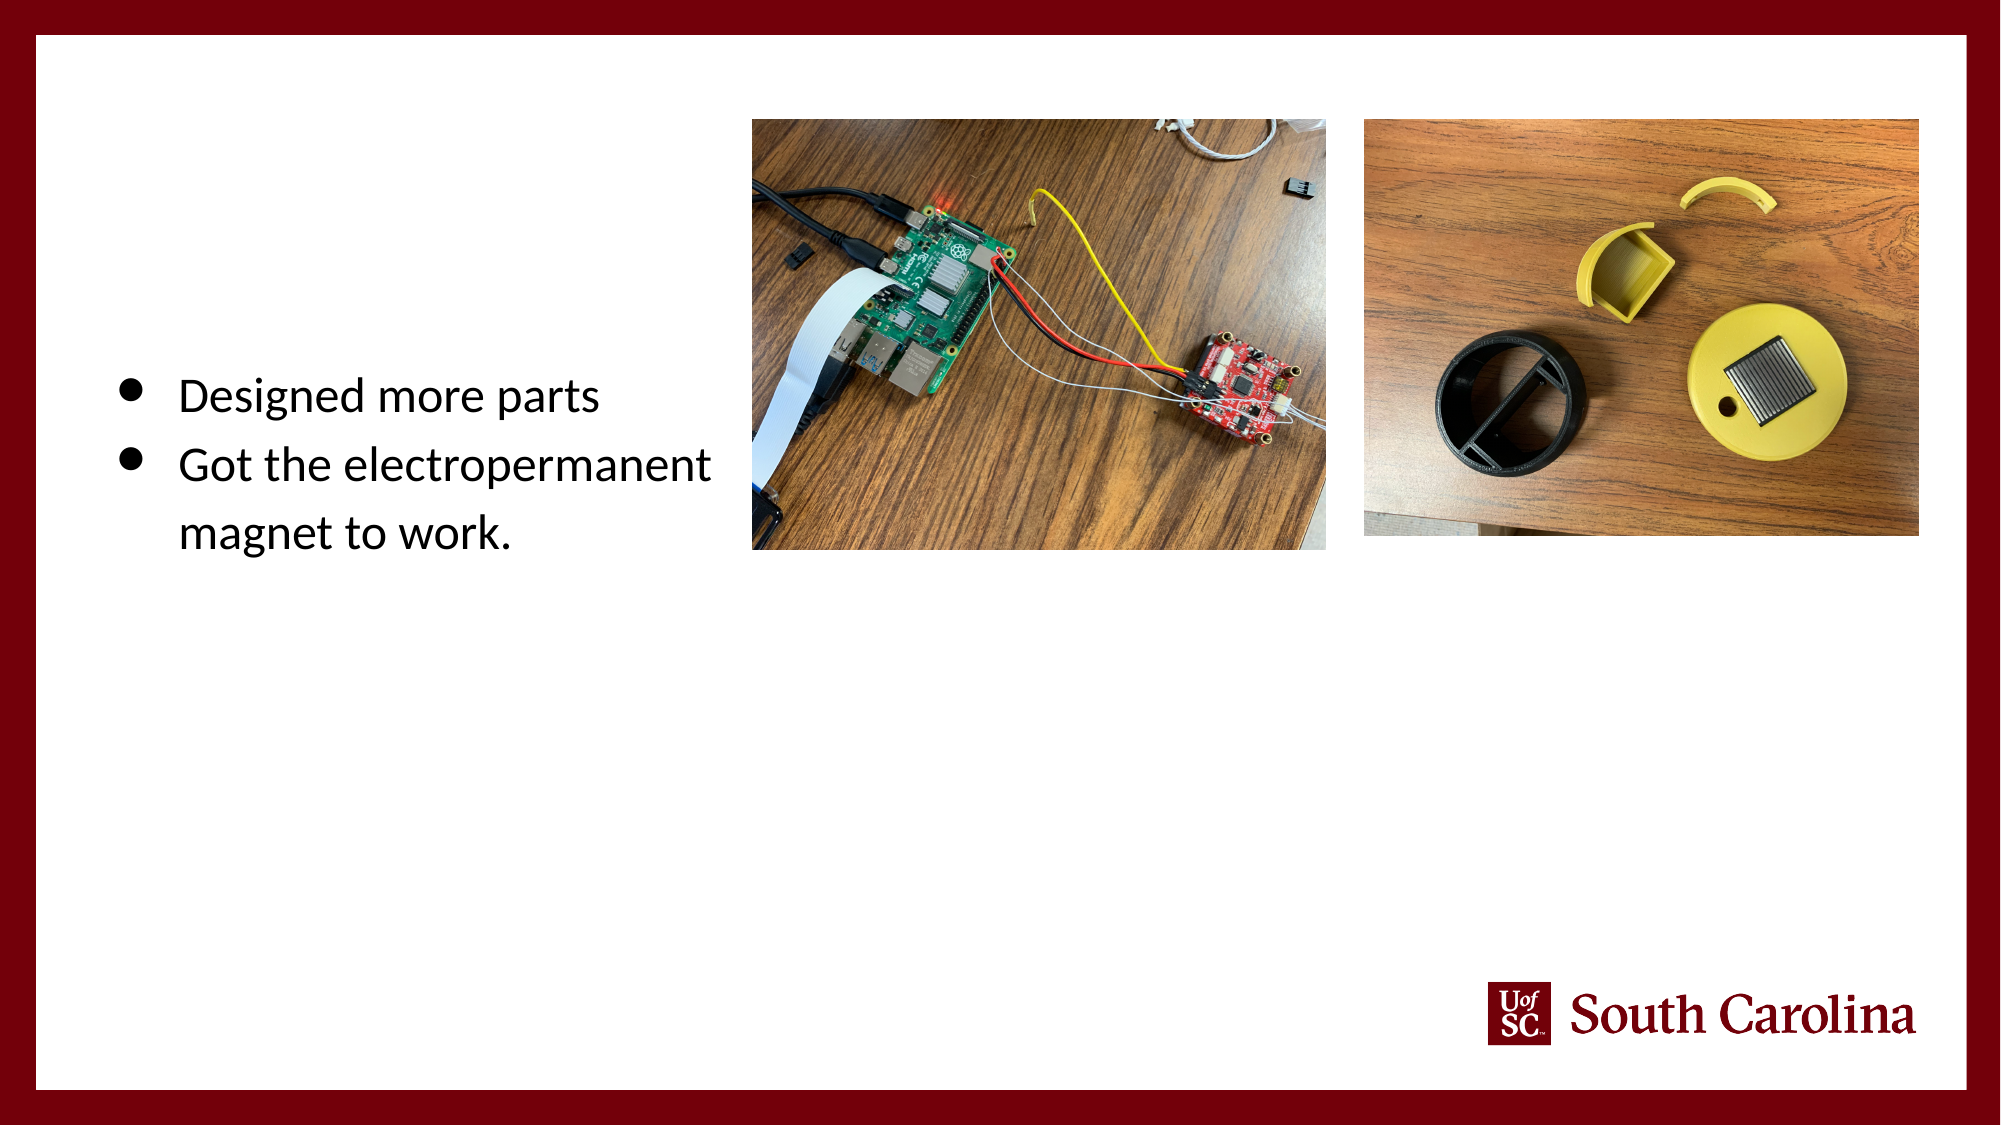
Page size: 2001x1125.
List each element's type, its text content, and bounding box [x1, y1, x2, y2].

text_box Designed more parts Got the electropermanent magnet to work. [88, 338, 849, 644]
picture [0, 0, 2001, 1125]
